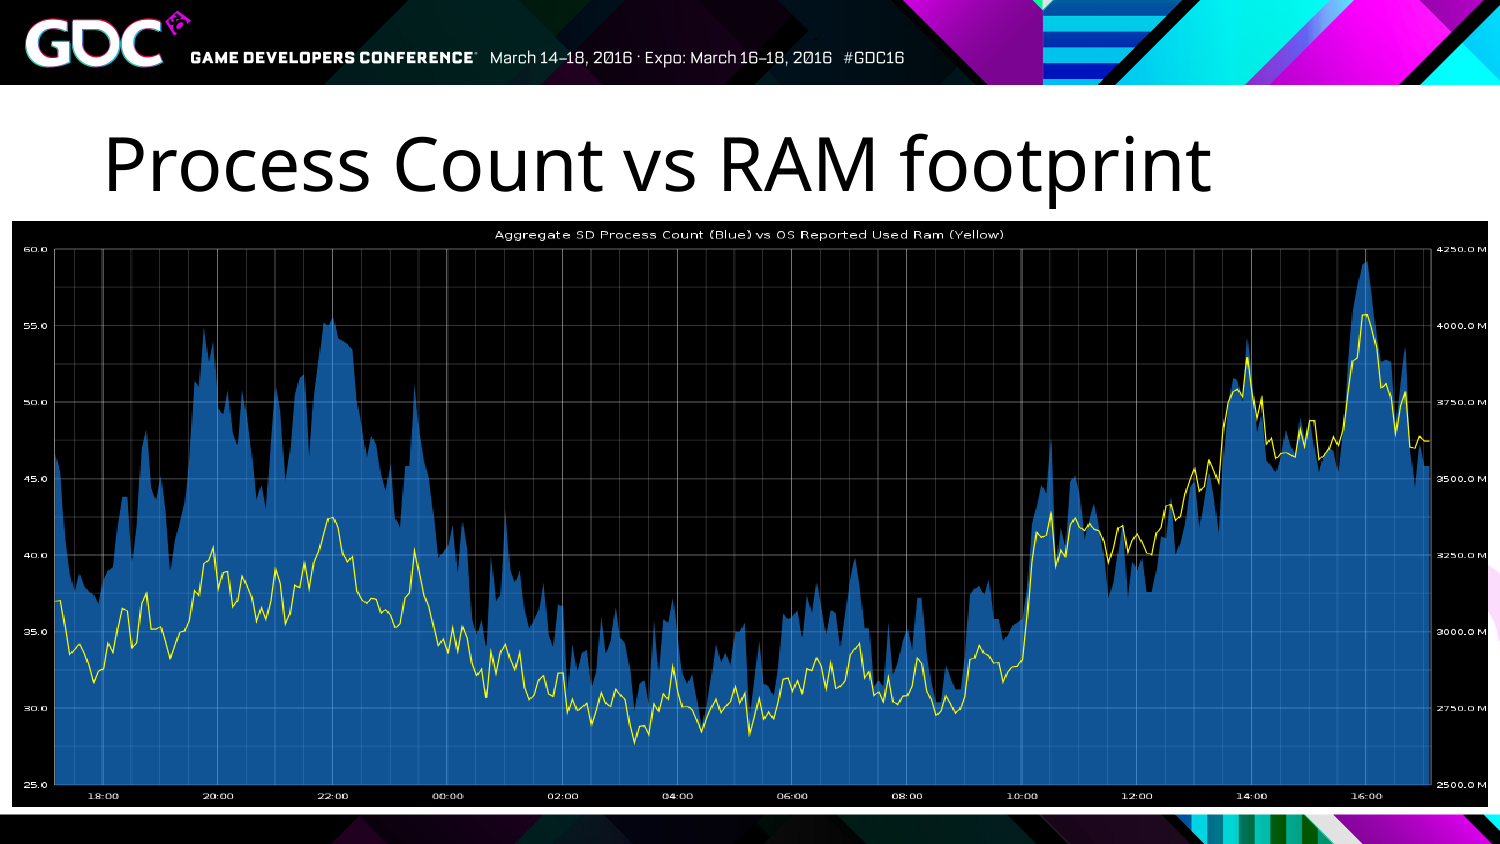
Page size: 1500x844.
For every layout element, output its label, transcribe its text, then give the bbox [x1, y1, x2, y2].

title Process Count vs RAM footprint [87, 109, 1413, 220]
picture [0, 0, 1500, 844]
